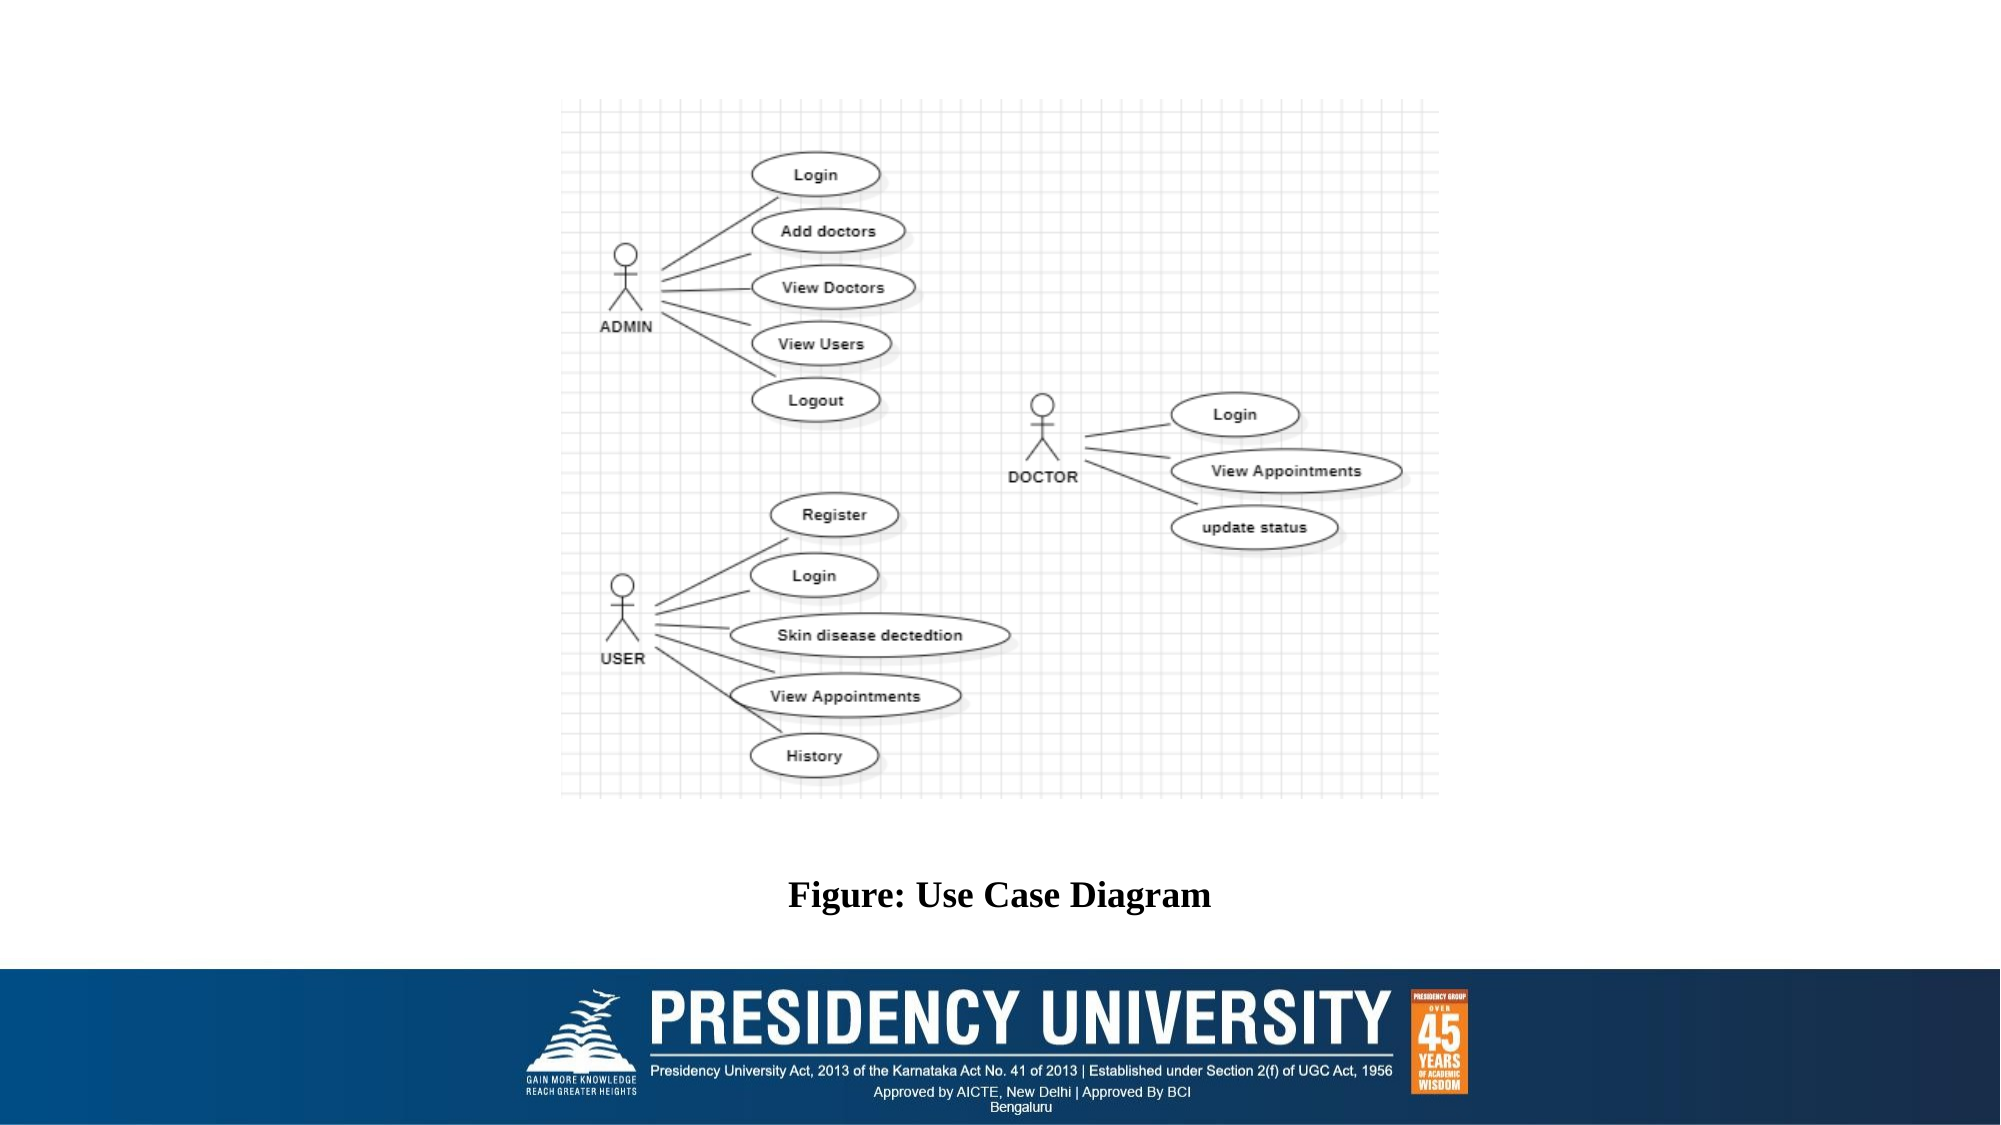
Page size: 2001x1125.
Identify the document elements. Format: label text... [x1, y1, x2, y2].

text_box Figure: Use Case Diagram [728, 862, 1272, 923]
picture [0, 958, 2000, 1125]
picture [561, 99, 1439, 799]
